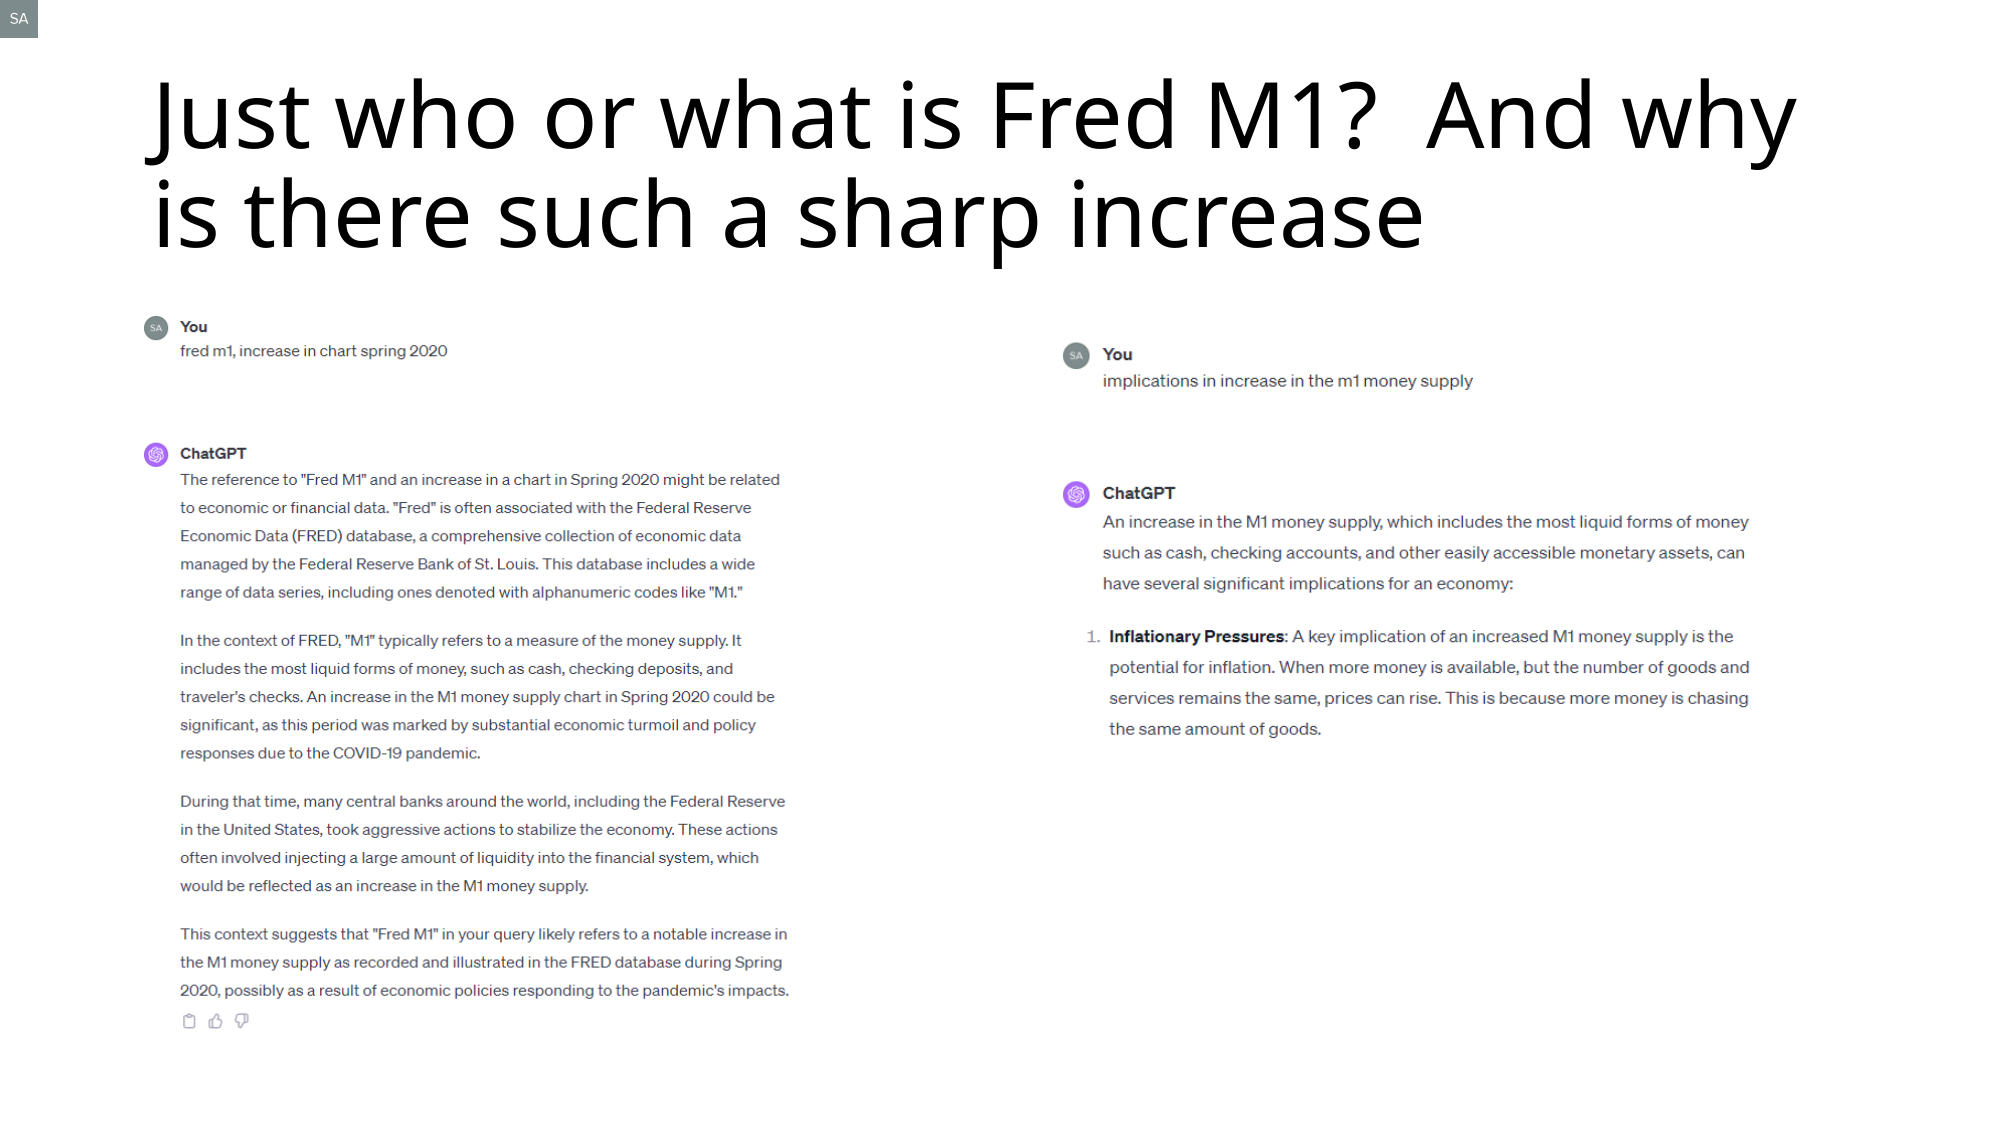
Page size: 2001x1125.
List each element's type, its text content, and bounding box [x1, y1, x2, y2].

title Just who or what is Fred M1? And why is there such a sharp increase [137, 59, 1863, 278]
picture [135, 308, 857, 1044]
picture [1039, 336, 1863, 749]
picture [0, 0, 38, 38]
